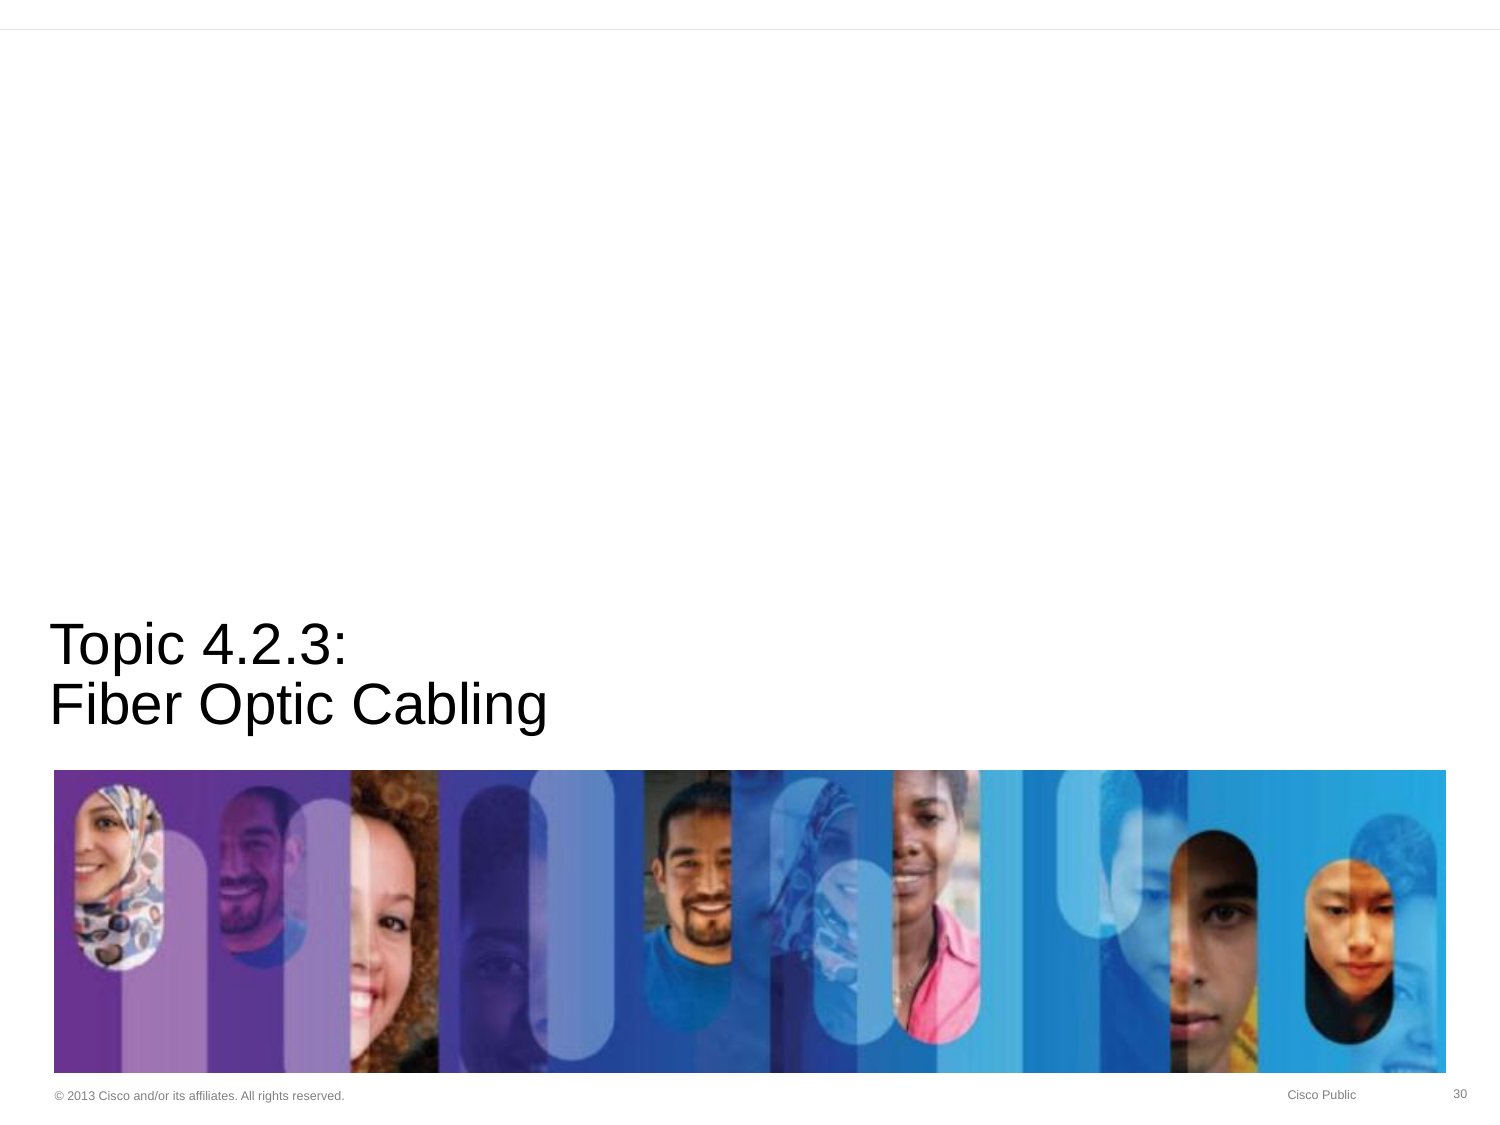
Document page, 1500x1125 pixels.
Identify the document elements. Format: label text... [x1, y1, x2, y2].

title Topic 4.2.3: Fiber Optic Cabling [36, 65, 1439, 744]
picture [54, 770, 1446, 1073]
